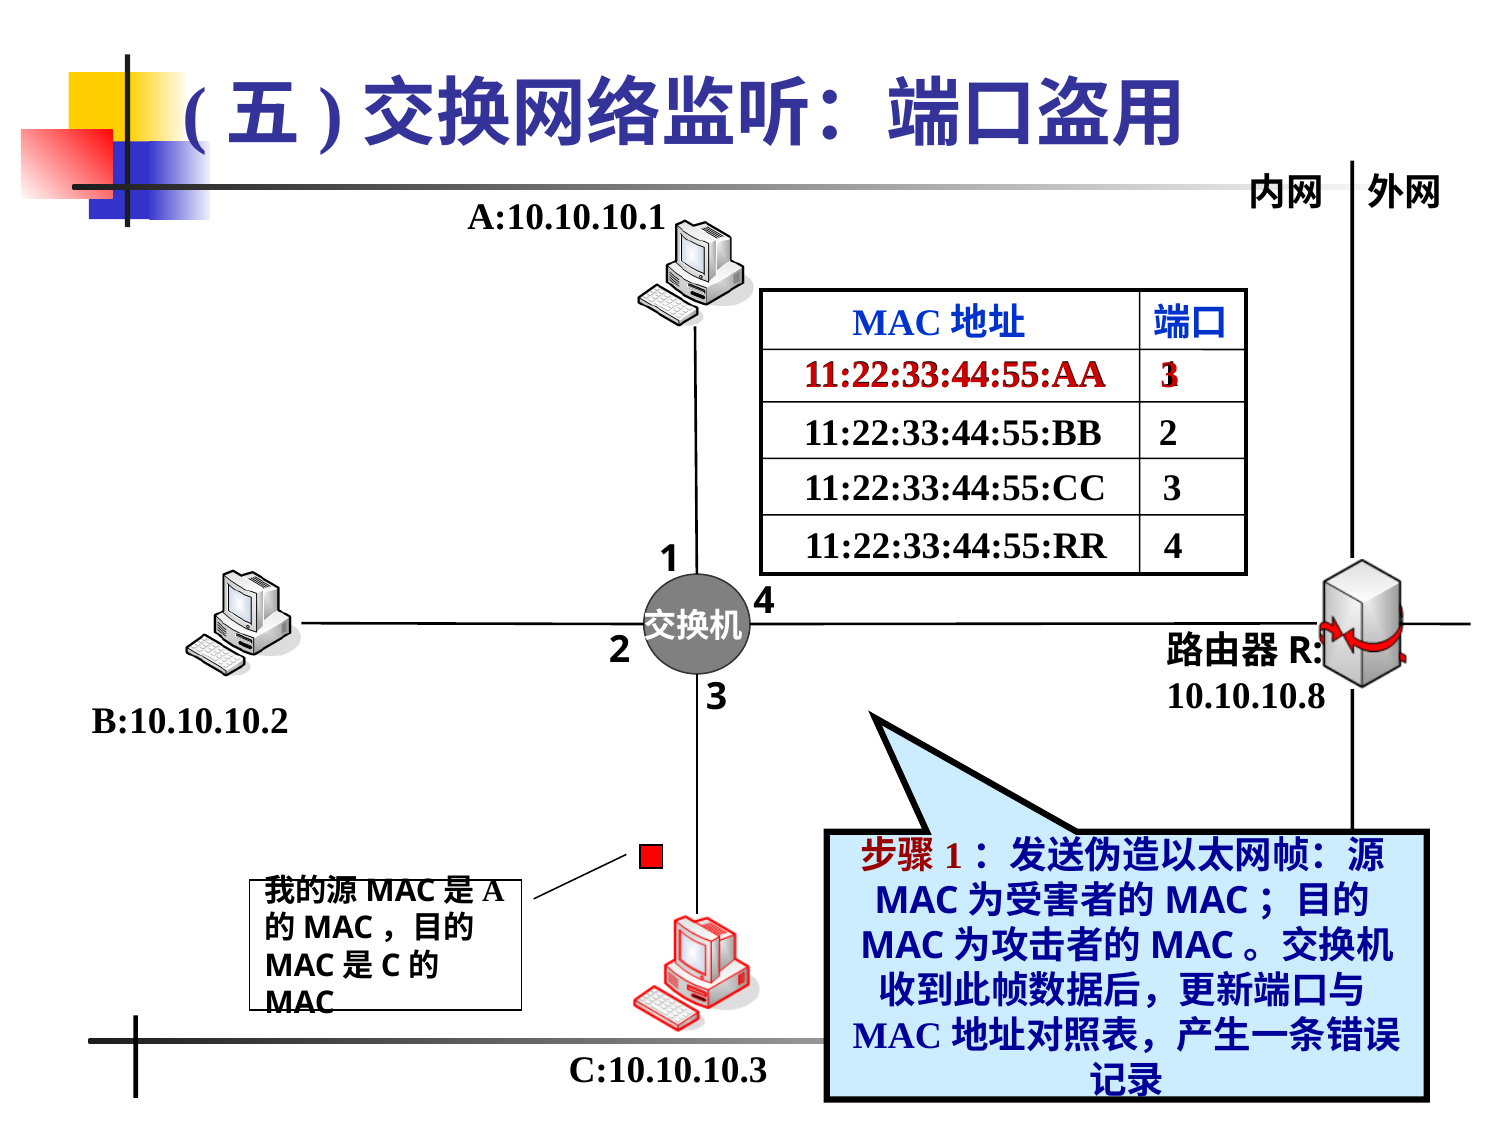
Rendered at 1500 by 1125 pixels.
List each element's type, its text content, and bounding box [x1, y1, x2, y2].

text_box B:10.10.10.2 [76, 688, 337, 748]
text_box A:10.10.10.1 [452, 184, 713, 245]
text_box 外网 [1352, 160, 1483, 221]
picture [182, 569, 302, 677]
text_box 内网 [1234, 160, 1352, 221]
picture [1316, 557, 1409, 689]
text_box 3 [691, 664, 753, 725]
text_box 交换机 [644, 574, 750, 674]
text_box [760, 290, 1258, 575]
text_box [694, 325, 698, 575]
text_box 1 [643, 526, 705, 587]
text_box 步骤1：发送伪造以太网帧：源MAC为受害者的MAC；目的MAC为攻击者的MAC。交换机收到此帧数据后，更新端口与MAC地址对照表，产生一条错误记录 [826, 717, 1427, 1100]
picture [631, 914, 762, 1034]
picture [635, 219, 755, 327]
text_box 2 [594, 617, 656, 678]
title (五)交换网络监听：端口盗用 [167, 32, 1391, 163]
text_box C:10.10.10.3 [553, 1038, 814, 1098]
text_box 路由器R: 10.10.10.8 [1151, 633, 1364, 724]
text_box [249, 844, 663, 1011]
text_box 4 [738, 568, 800, 629]
